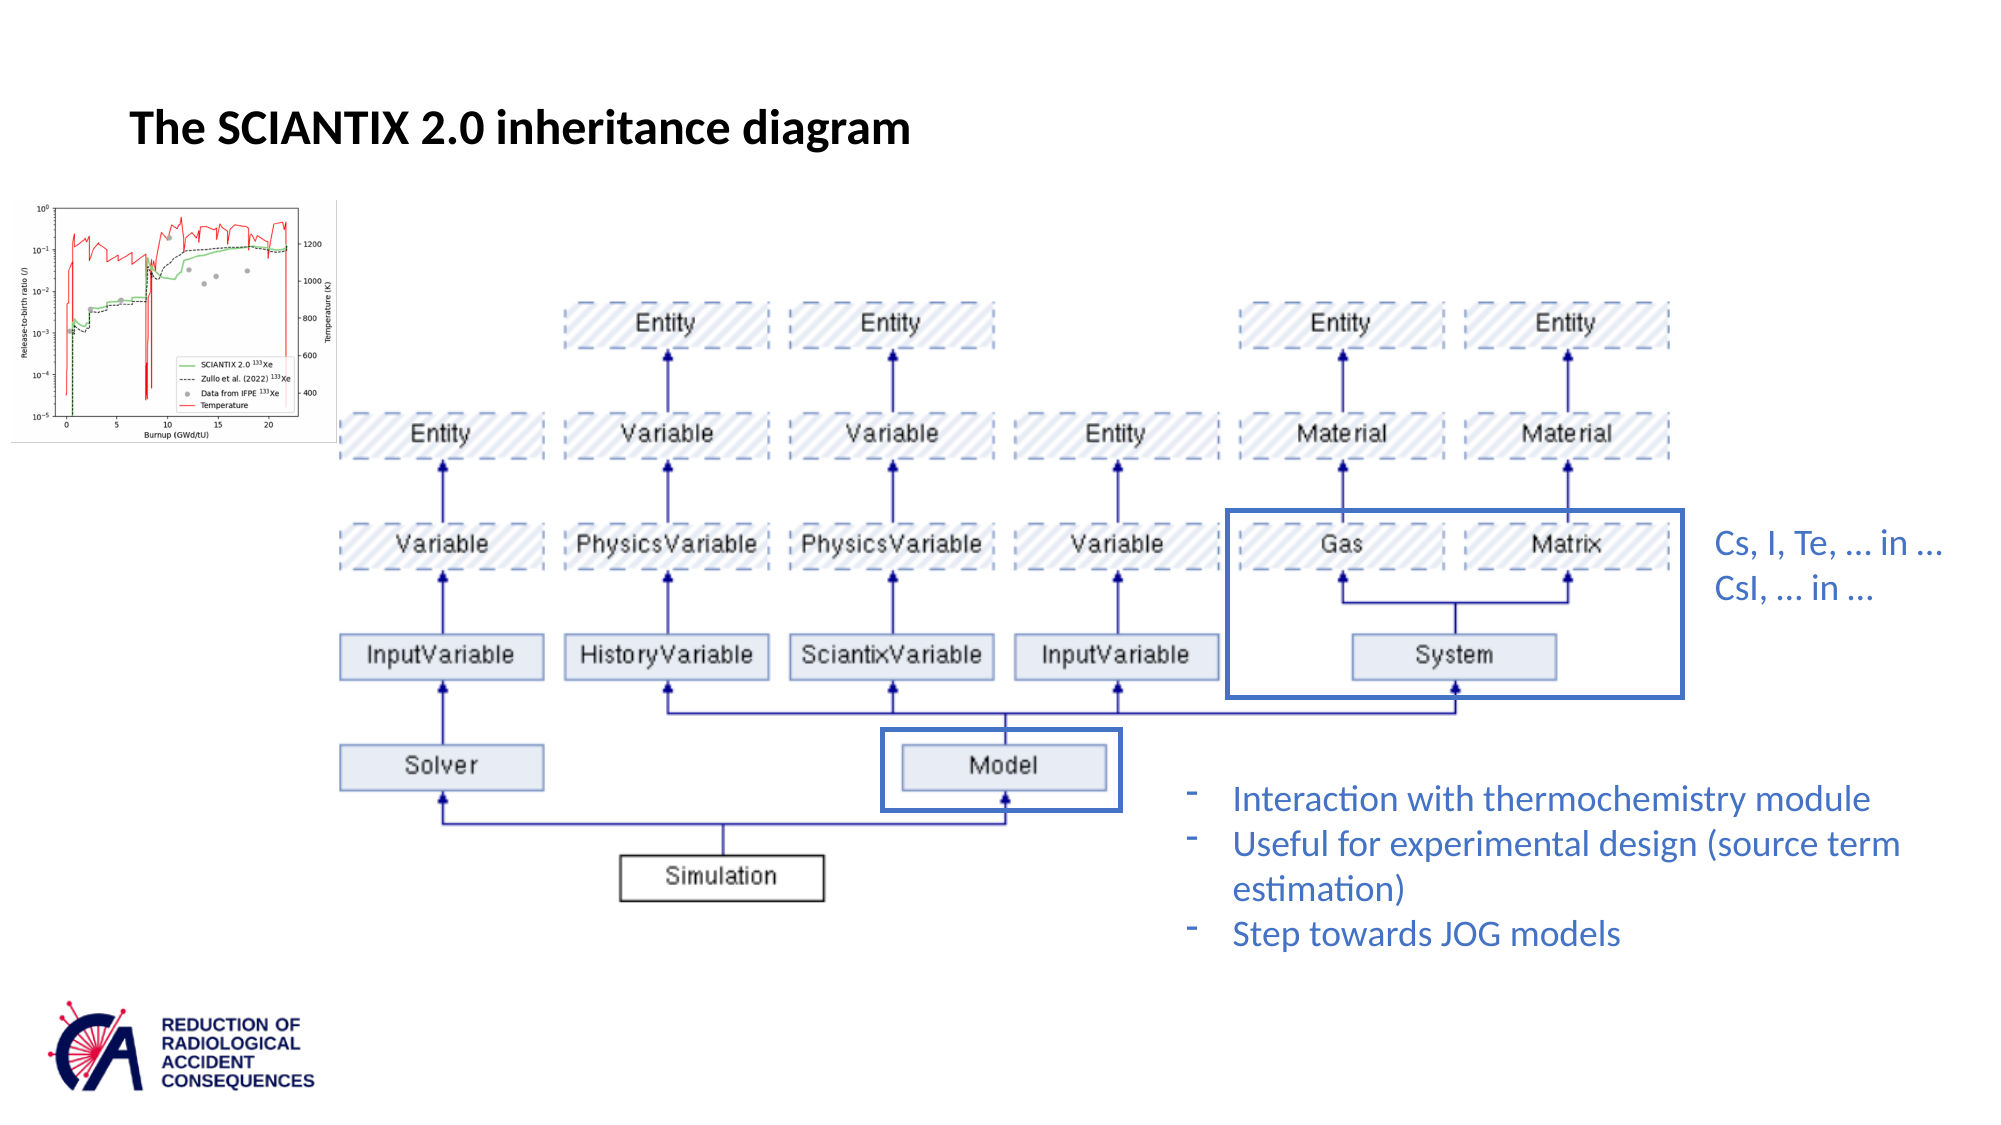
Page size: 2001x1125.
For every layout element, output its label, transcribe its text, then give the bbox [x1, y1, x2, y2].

picture [11, 200, 1711, 934]
text_box The SCIANTIX 2.0 inheritance diagram [114, 86, 928, 162]
text_box Cs, I, Te, … in … CsI, … in … [1711, 510, 1964, 616]
picture [33, 995, 332, 1099]
text_box Interaction with thermochemistry module Useful for experimental design (source term estimation) Step towards JOG models [1171, 766, 1936, 962]
